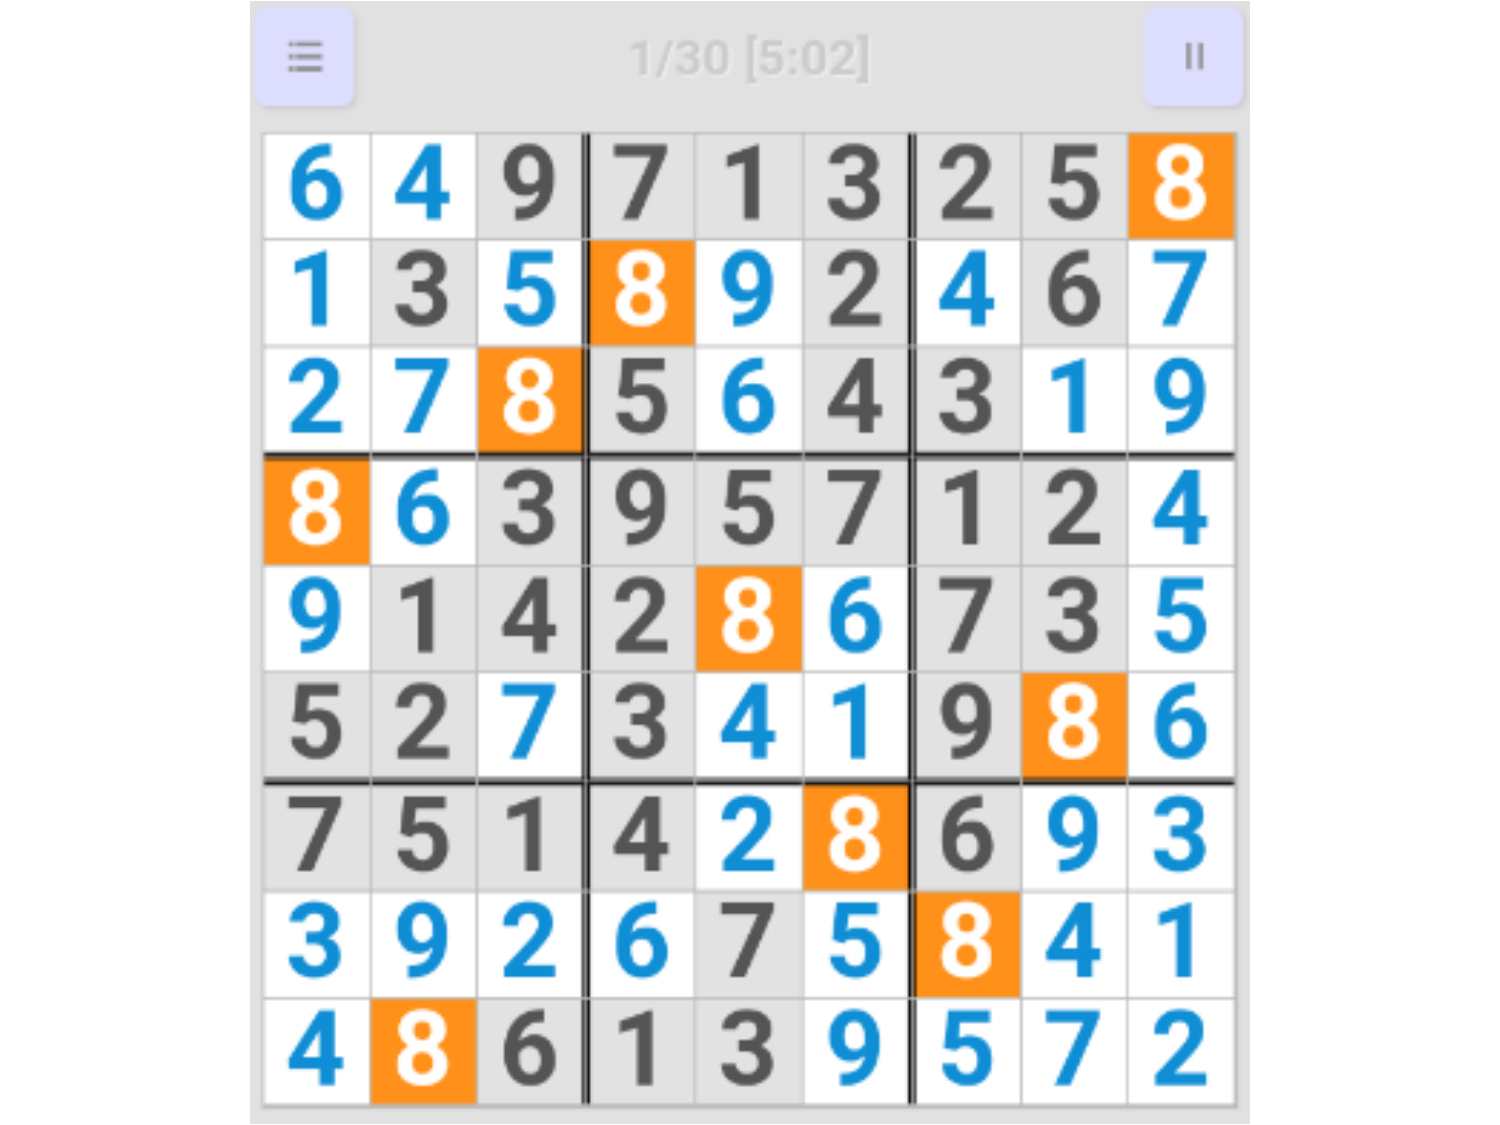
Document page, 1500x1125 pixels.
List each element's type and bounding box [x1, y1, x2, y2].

picture [249, 0, 1250, 1124]
